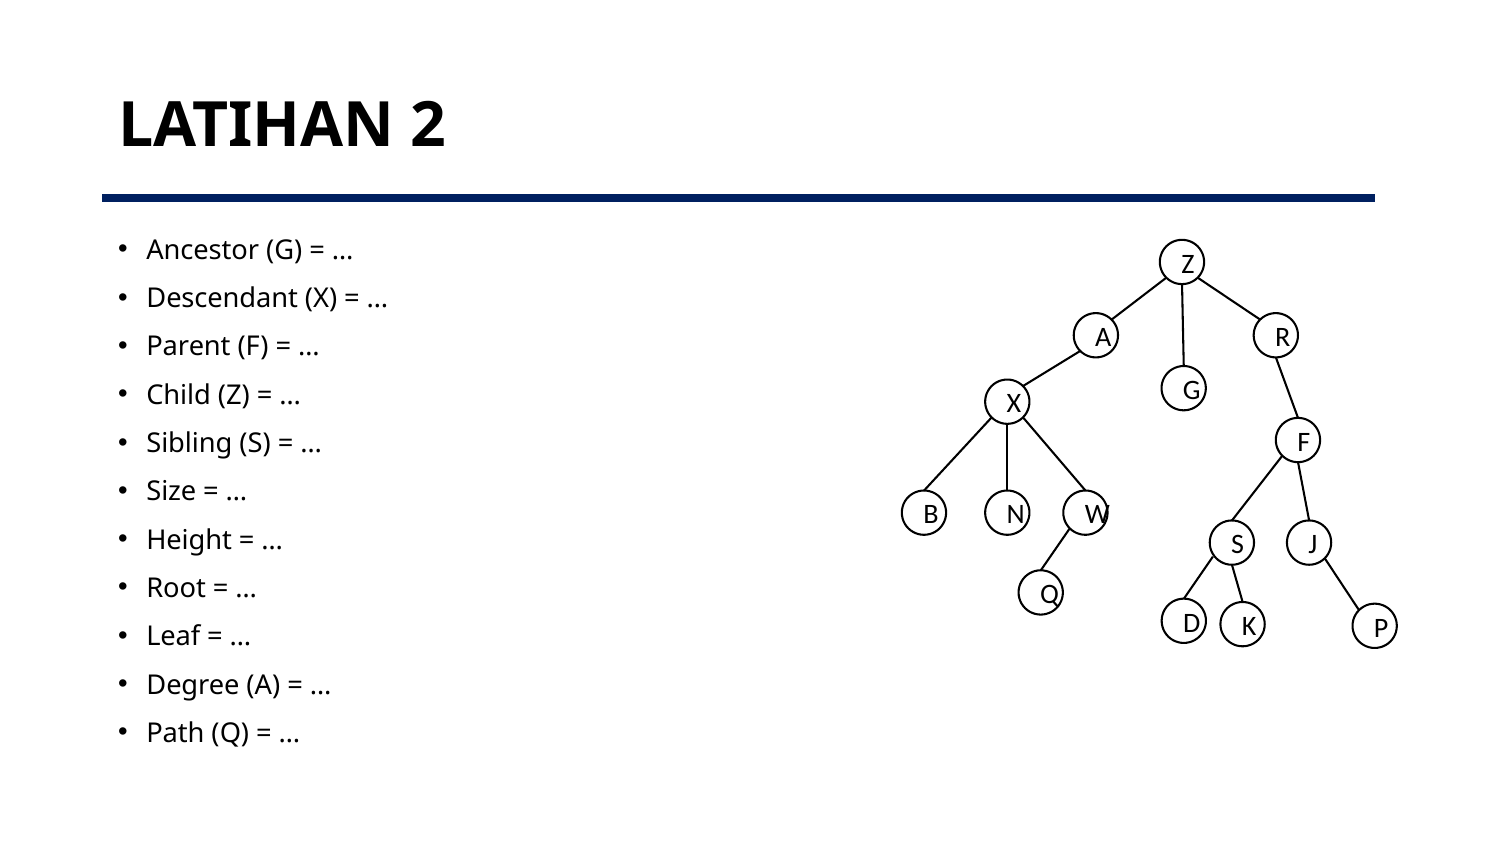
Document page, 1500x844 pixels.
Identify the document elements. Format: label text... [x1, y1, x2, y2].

list Ancestor (G) = … Descendant (X) = … Parent (F) = … Child (Z) = … Sibling (S) = … Size = … Height = … Root = … Leaf = … Degree (A) = … Path (Q) = … [103, 224, 876, 786]
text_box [901, 239, 1398, 649]
picture [102, 194, 1375, 203]
title LATIHAN 2 [103, 44, 1397, 208]
